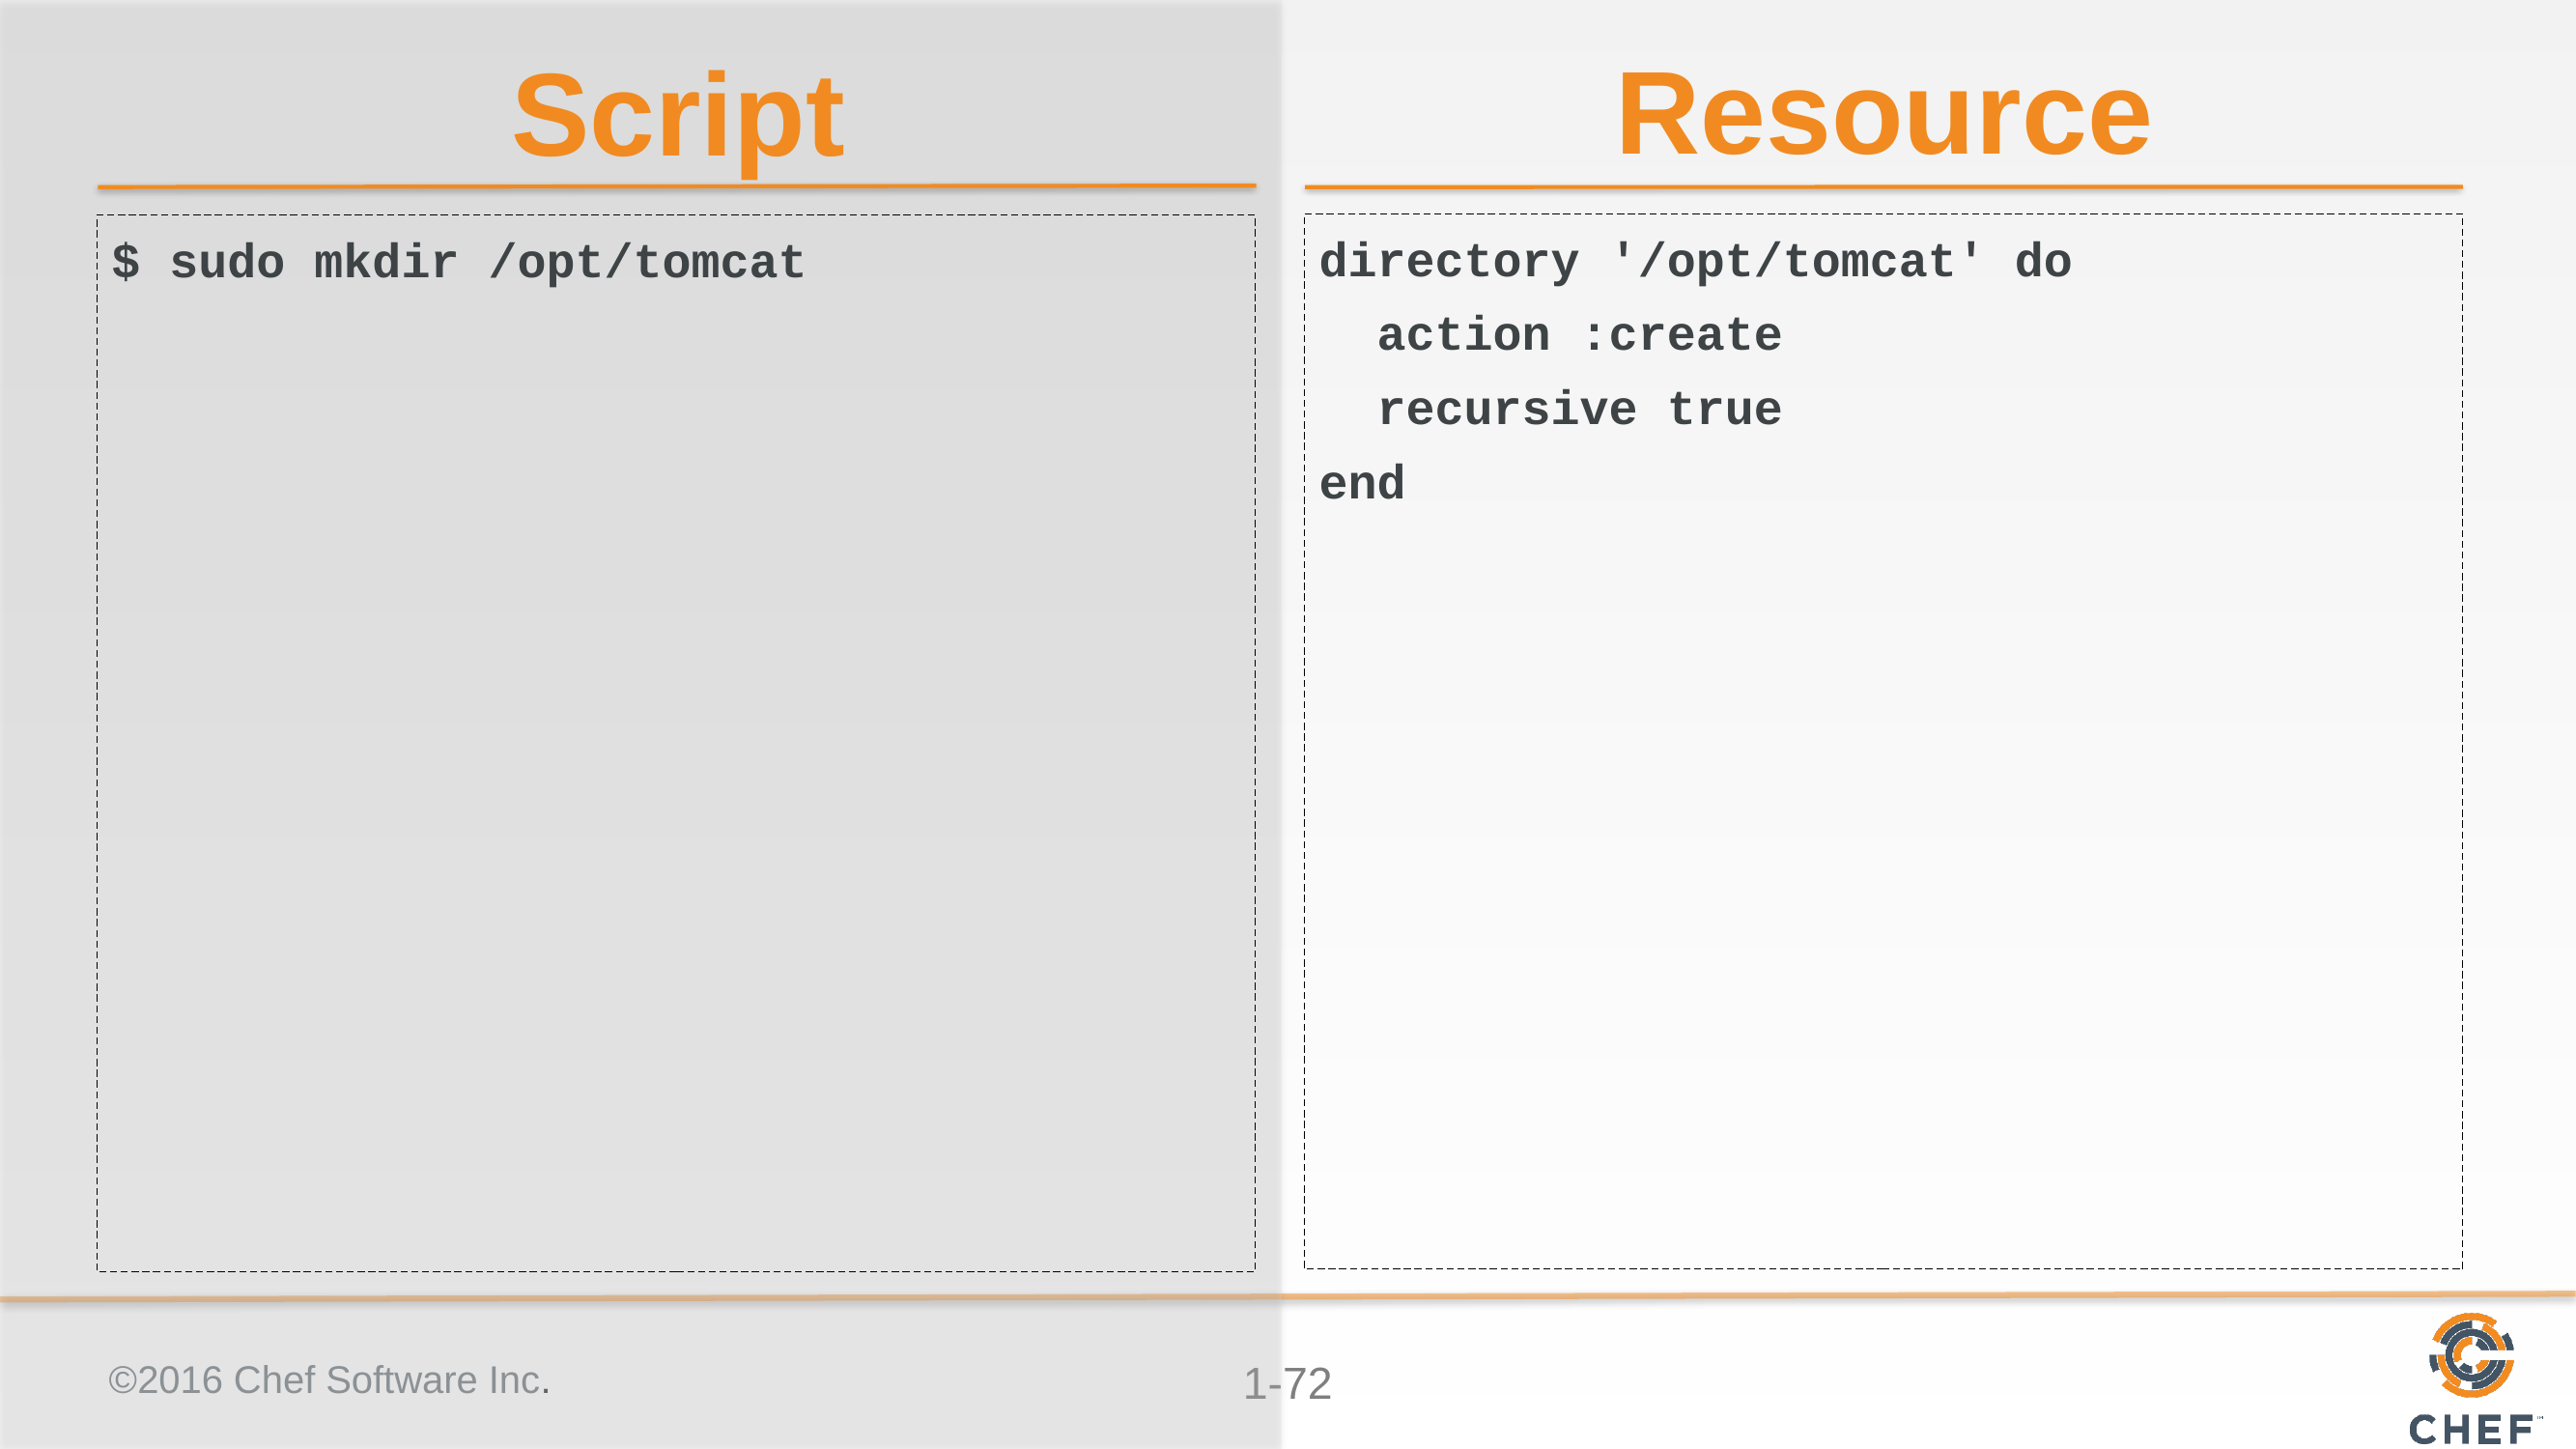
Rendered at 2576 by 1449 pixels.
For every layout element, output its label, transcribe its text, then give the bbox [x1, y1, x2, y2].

list Resource [1299, 41, 2469, 174]
list Script [94, 42, 1263, 176]
picture [2399, 1297, 2551, 1449]
list $ sudo mkdir /opt/tomcat [97, 214, 1256, 1272]
list directory '/opt/tomcat' do action :create recursive true end [1304, 213, 2463, 1269]
